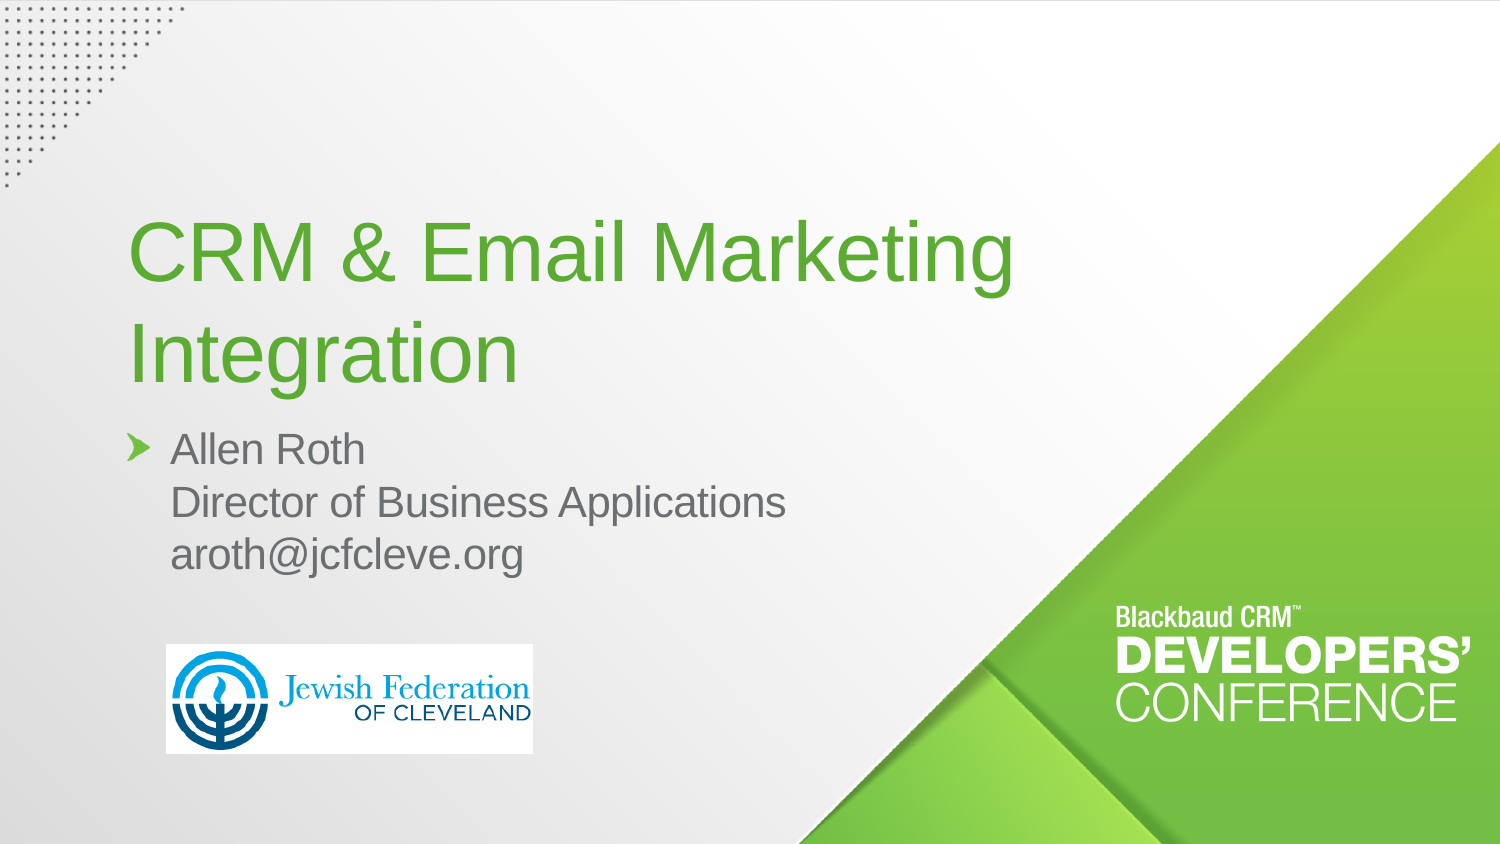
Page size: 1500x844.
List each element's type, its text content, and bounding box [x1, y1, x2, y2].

list Allen Roth Director of Business Applications aroth@jcfcleve.org [126, 420, 1044, 471]
picture [0, 0, 1500, 844]
list CRM & Email Marketing Integration [126, 294, 1116, 400]
